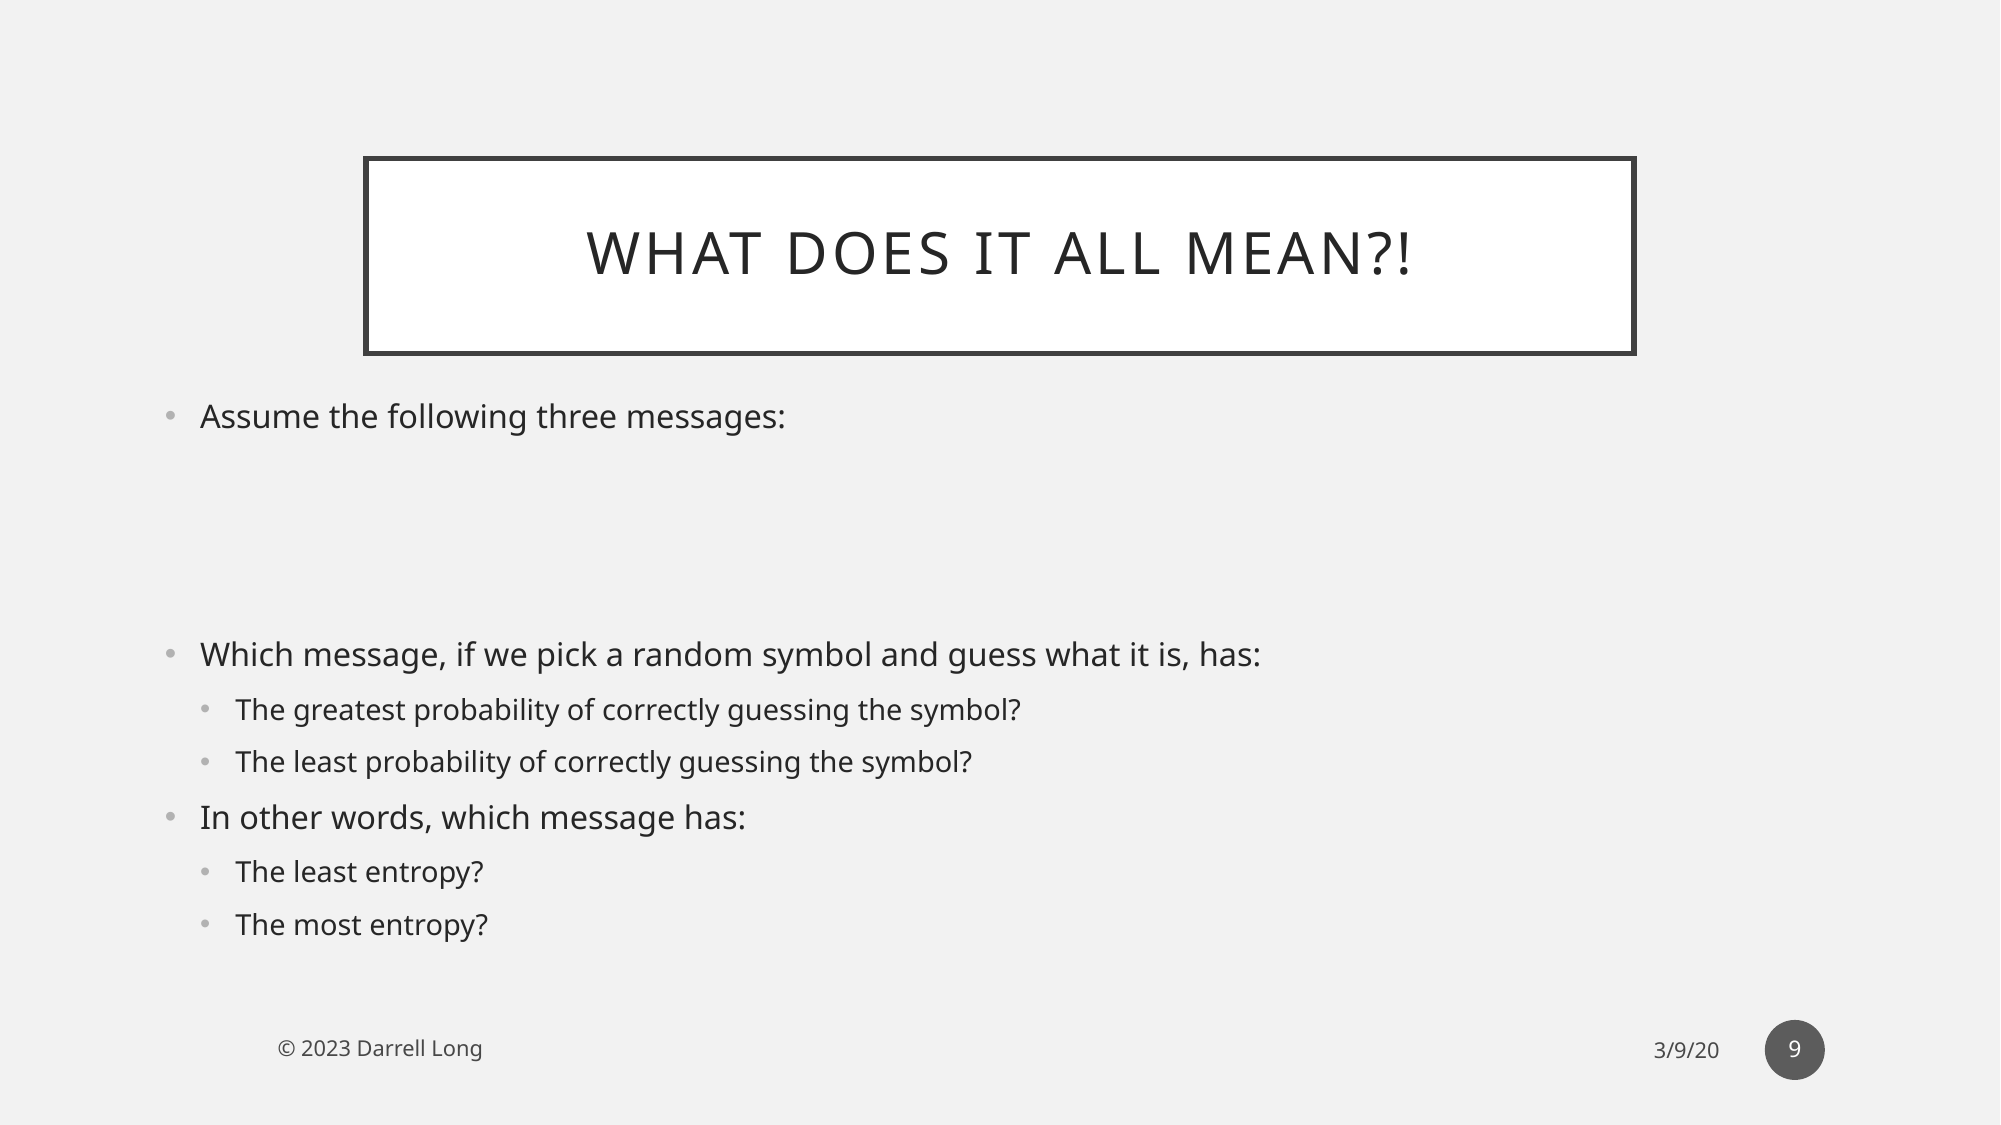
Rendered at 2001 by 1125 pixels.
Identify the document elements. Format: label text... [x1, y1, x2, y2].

footer © 2023 Darrell Long [262, 1023, 1231, 1076]
title what does it all mean?! [363, 156, 1637, 356]
slide_number 9 [1764, 1019, 1825, 1080]
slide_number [1283, 1023, 1735, 1077]
